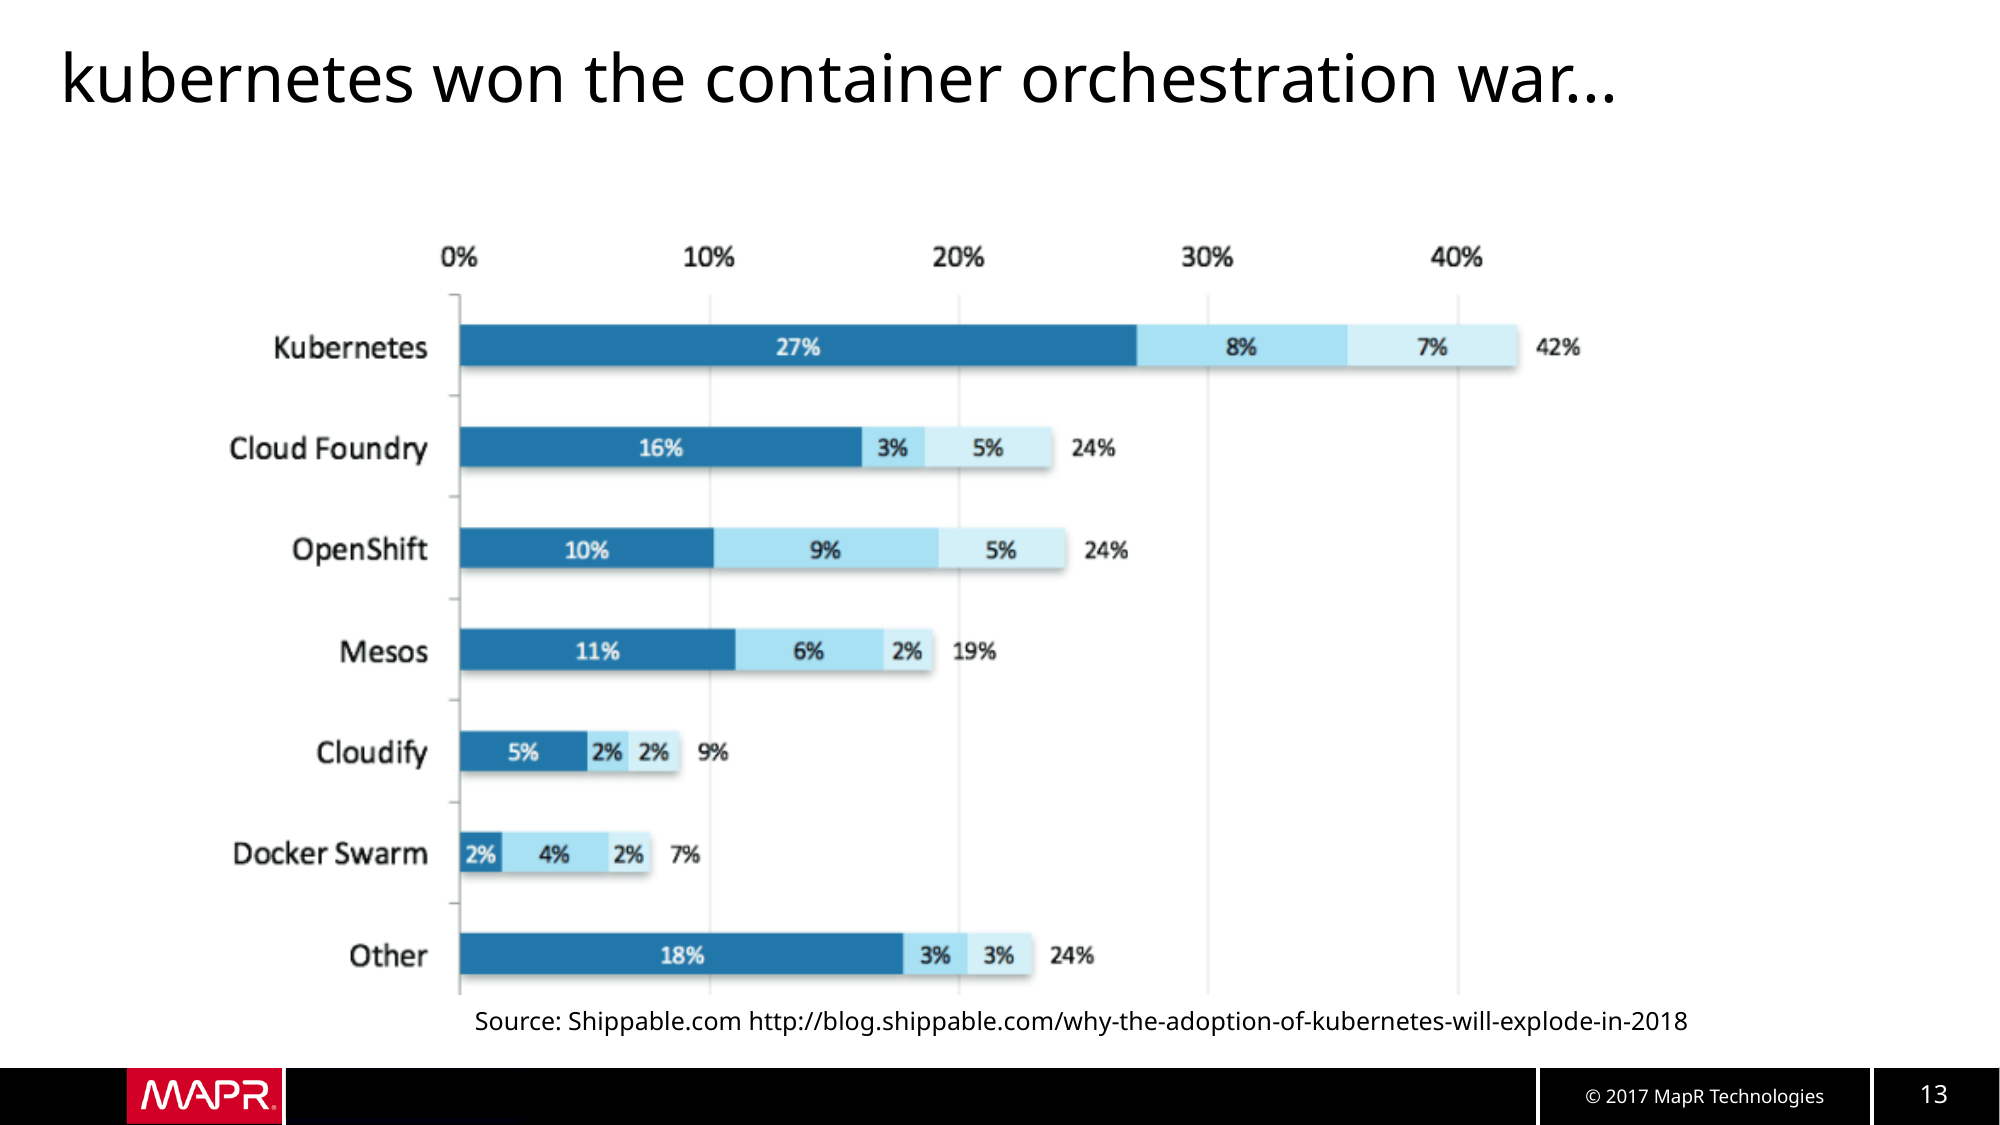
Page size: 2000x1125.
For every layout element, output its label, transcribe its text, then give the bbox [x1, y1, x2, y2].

picture [103, 1068, 282, 1125]
text_box kubernetes won the container orchestration war... [40, 15, 1980, 138]
picture [167, 231, 1813, 995]
text_box Source: Shippable.com http://blog.shippable.com/why-the-adoption-of-kubernetes-will-explode-in-2018 [455, 985, 2000, 1125]
picture [286, 1119, 455, 1125]
